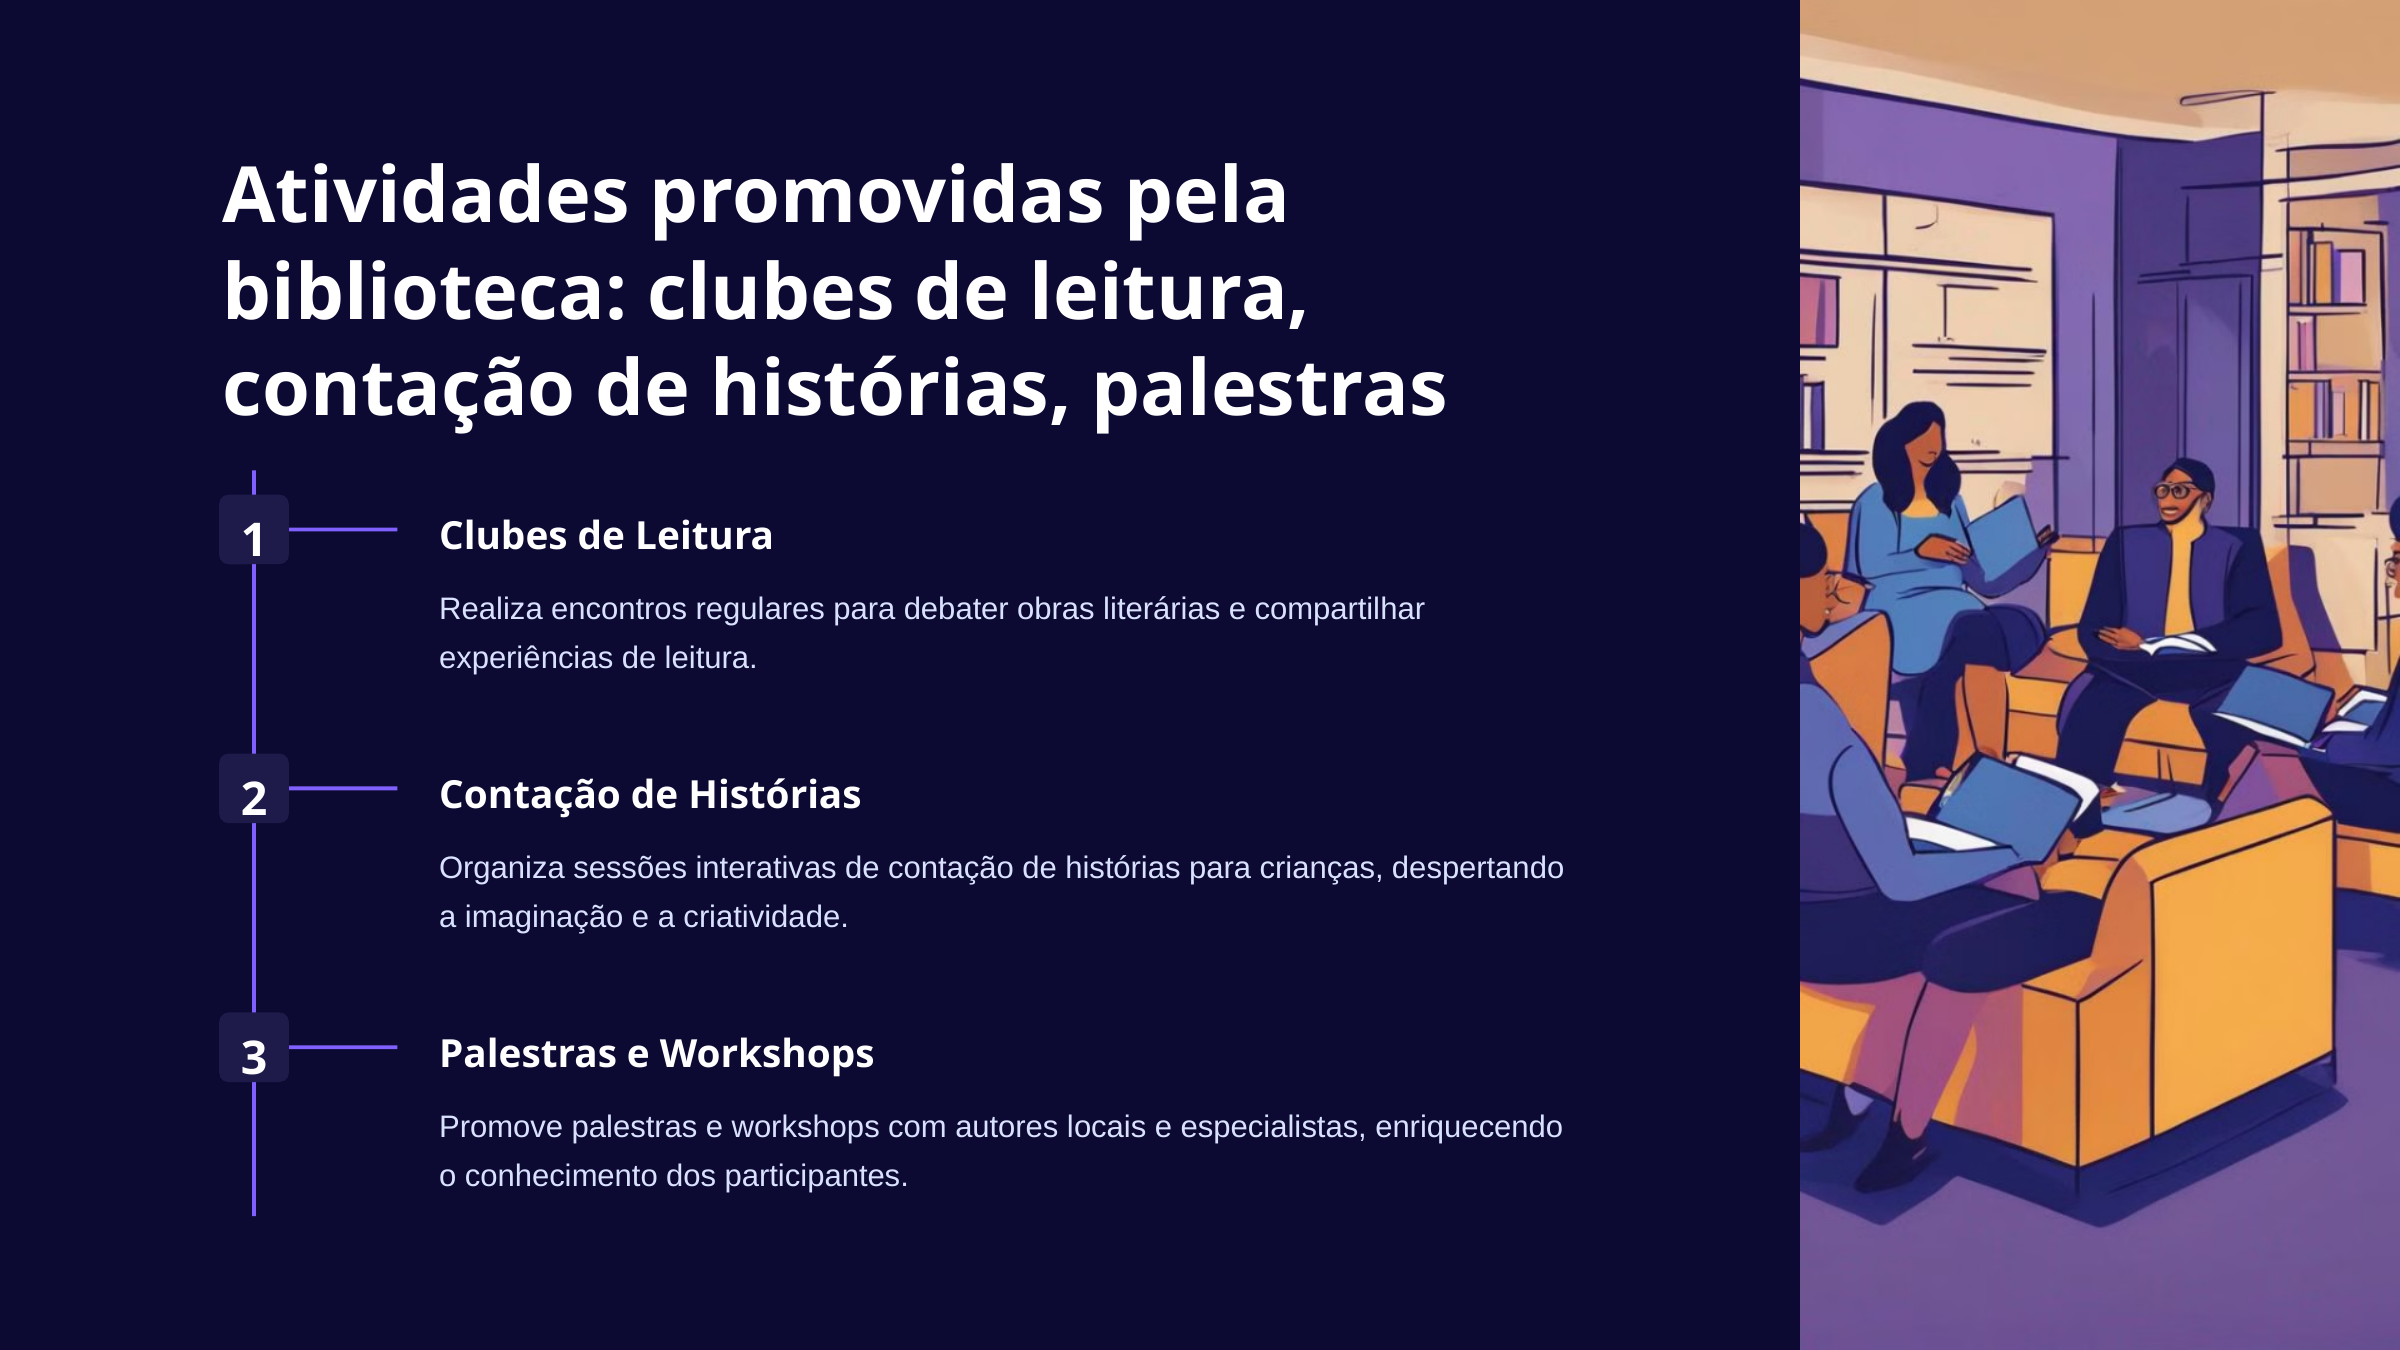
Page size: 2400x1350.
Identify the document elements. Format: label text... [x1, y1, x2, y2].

text_box [219, 1012, 289, 1083]
text_box Realiza encontros regulares para debater obras literárias e compartilhar experiências de leitura. [424, 568, 1593, 668]
text_box [289, 1045, 398, 1050]
text_box 1 [245, 500, 264, 559]
text_box Promove palestras e workshops com autores locais e especialistas, enriquecendo o conhecimento dos participantes. [424, 1086, 1593, 1186]
text_box [252, 1083, 256, 1217]
text_box [289, 786, 398, 791]
picture [1799, 0, 2400, 1350]
text_box [289, 527, 398, 532]
text_box [219, 494, 289, 565]
text_box [252, 824, 256, 1012]
text_box [252, 565, 256, 753]
text_box 2 [239, 759, 269, 818]
text_box [219, 753, 289, 824]
text_box [0, 0, 1799, 1350]
text_box Organiza sessões interativas de contação de histórias para crianças, despertando a imaginação e a criatividade. [424, 827, 1593, 927]
text_box Atividades promovidas pela biblioteca: clubes de leitura, contação de histórias, palestras [207, 133, 1593, 424]
text_box Palestras e Workshops [424, 1019, 909, 1068]
text_box [252, 470, 256, 494]
text_box Contação de Histórias [424, 760, 900, 809]
text_box 3 [239, 1018, 269, 1077]
text_box Clubes de Leitura [424, 501, 812, 550]
